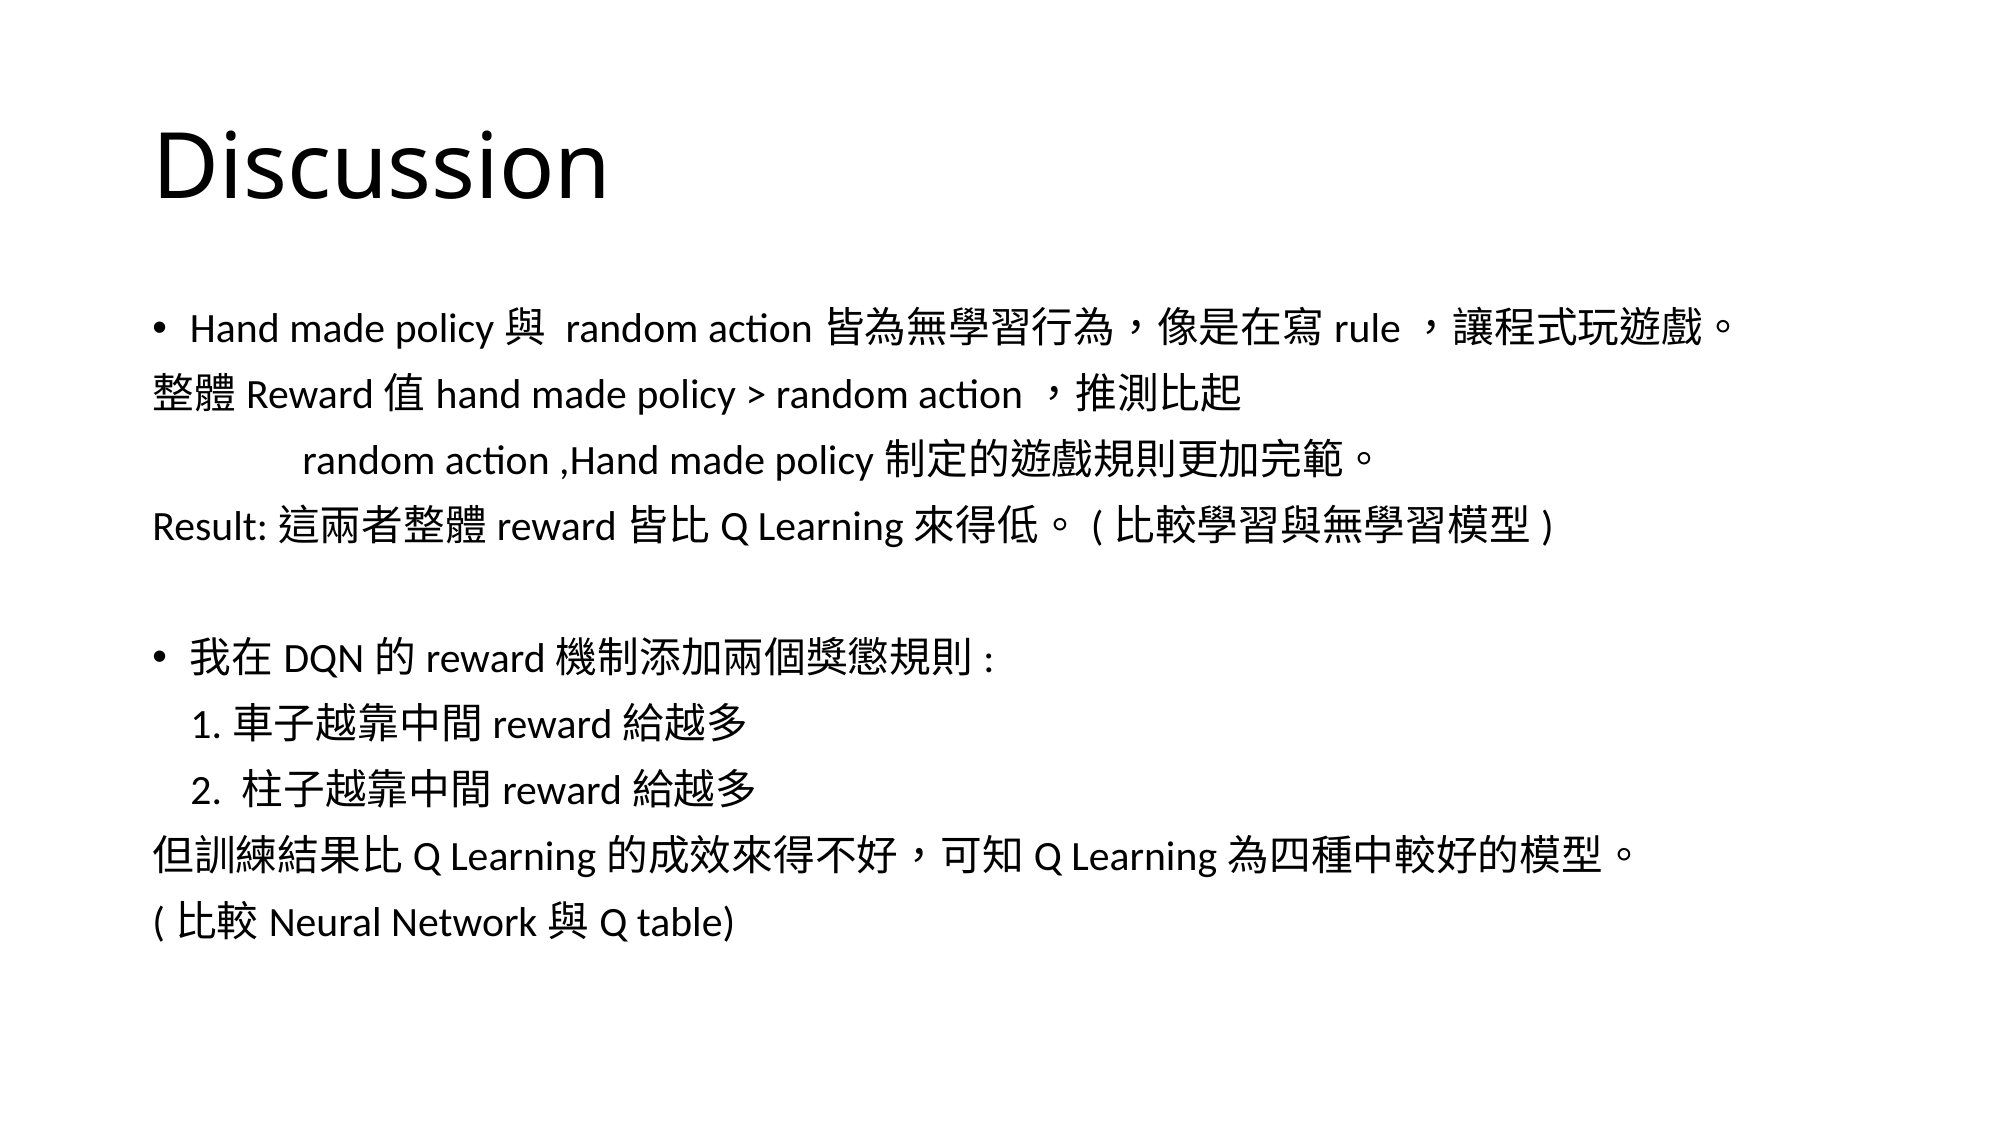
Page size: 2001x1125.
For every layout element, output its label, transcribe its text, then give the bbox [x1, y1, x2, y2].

title Discussion [137, 59, 1863, 278]
list Hand made policy與 random action皆為無學習行為，像是在寫rule，讓程式玩遊戲。 整體Reward值hand made policy > random action，推測比起 random action ,Hand made policy制定的遊戲規則更加完範。 Result:這兩者整體reward皆比Q Learning來得低。(比較學習與無學習模型) 我在DQN的reward機制添加兩個獎懲規則: 1.車子越靠中間reward給越多 2. 柱子越靠中間reward給越多 但訓練結果比Q Learning的成效來得不好，可知Q Learning為四種中較好的模型。 (比較Neural Network與Q table) [137, 299, 1863, 1014]
